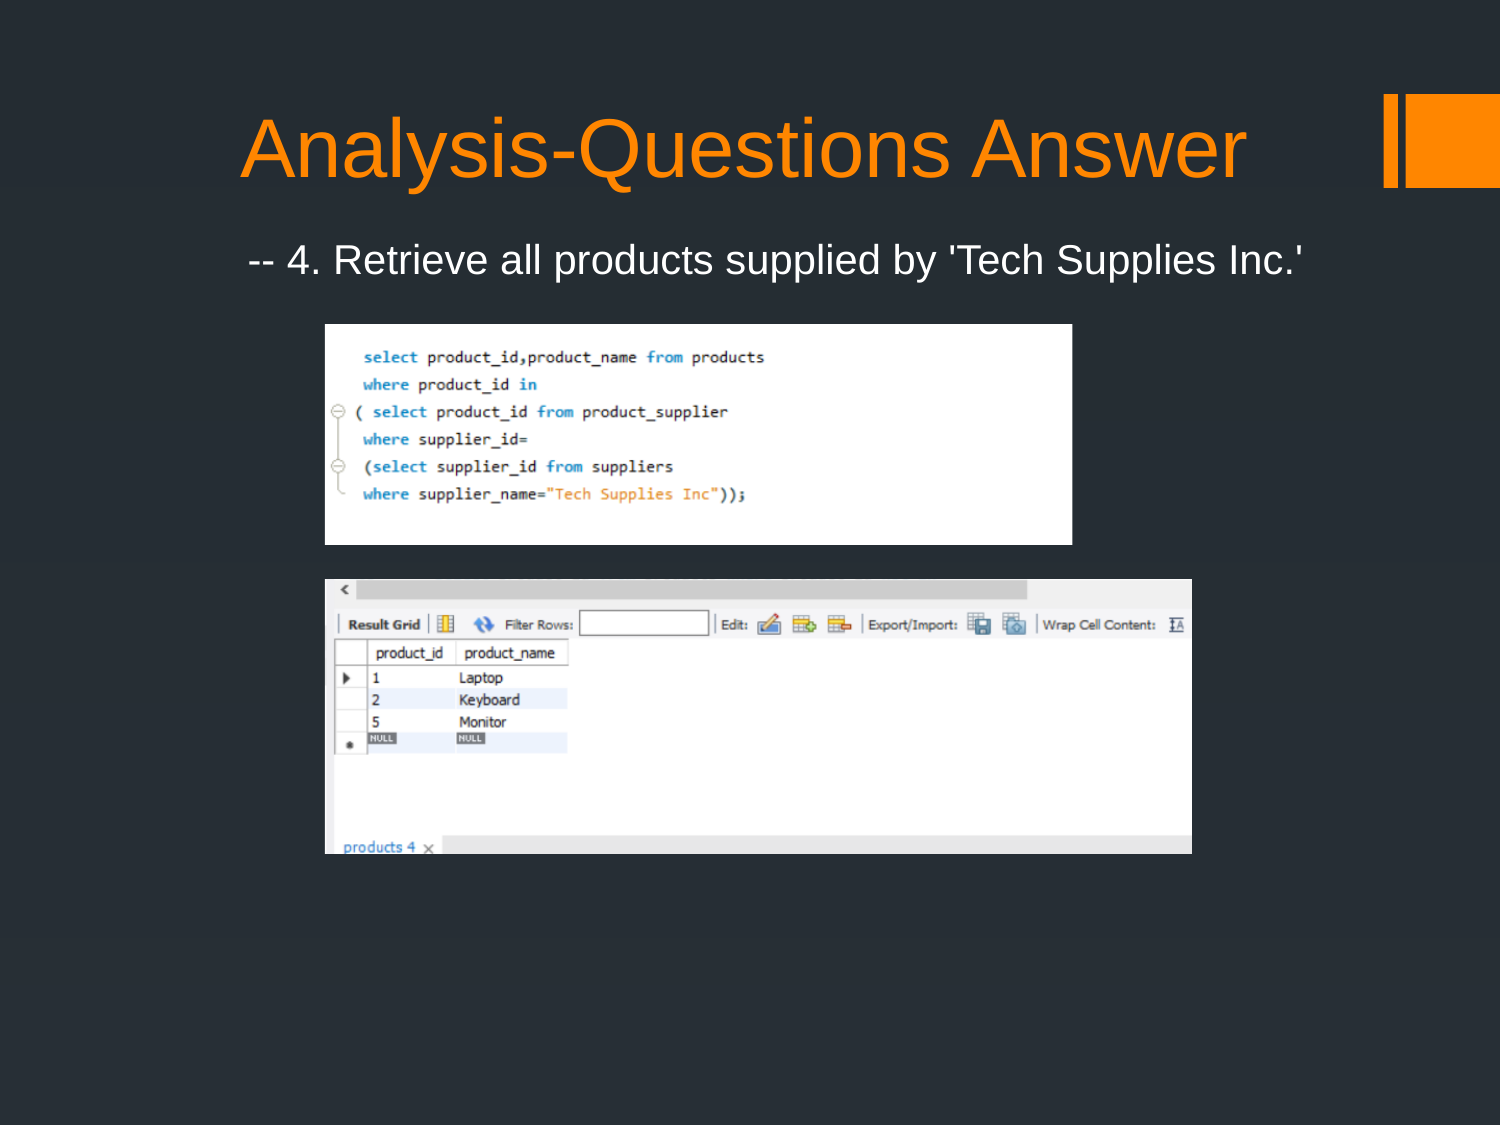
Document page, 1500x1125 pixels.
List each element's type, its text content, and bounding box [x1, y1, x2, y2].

picture [324, 324, 1073, 546]
title Analysis-Questions Answer [225, 75, 1325, 202]
picture [324, 579, 1193, 855]
list -- 4. Retrieve all products supplied by 'Tech Supplies Inc.' [225, 224, 1375, 309]
